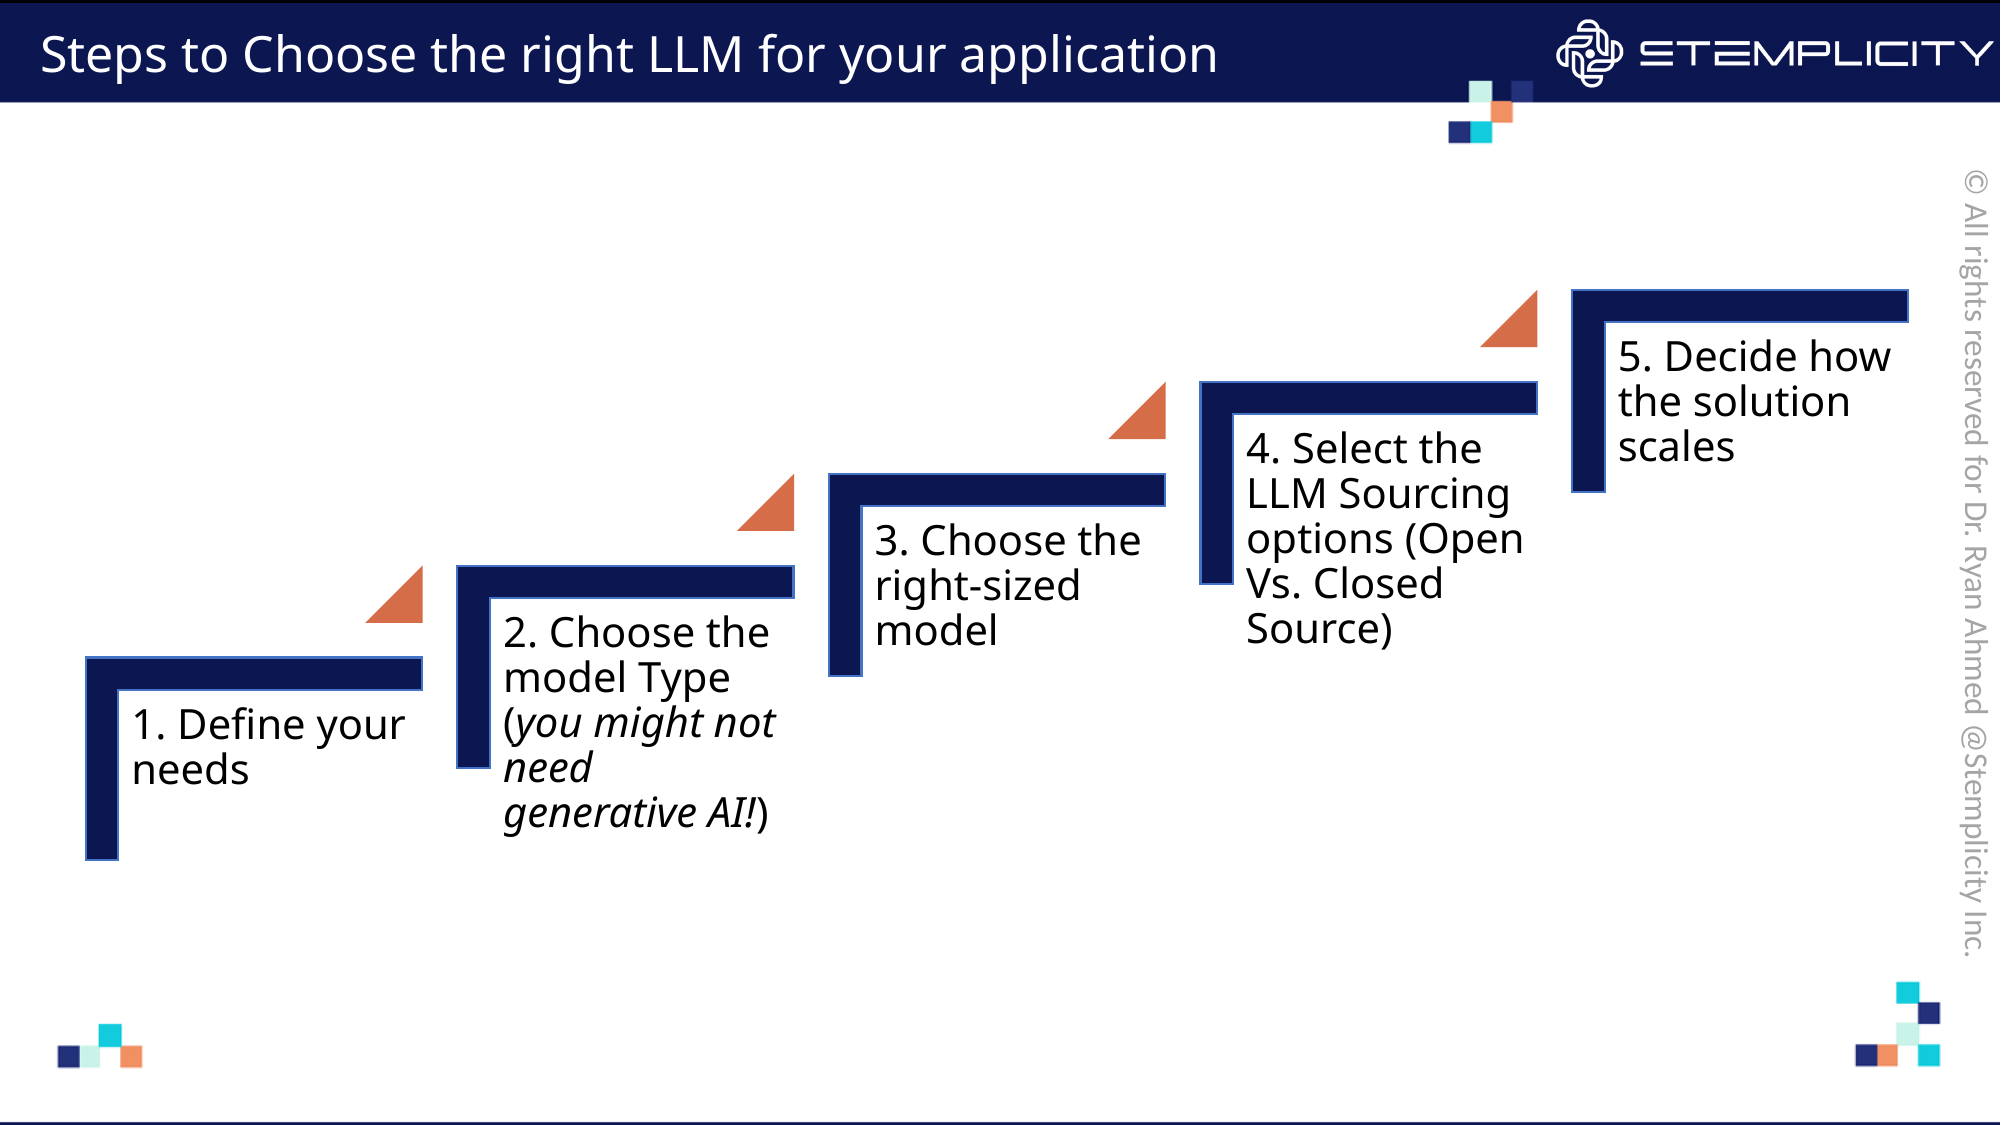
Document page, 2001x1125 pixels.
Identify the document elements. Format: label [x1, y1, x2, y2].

picture [0, 0, 2000, 1125]
text_box [84, 170, 1910, 1077]
